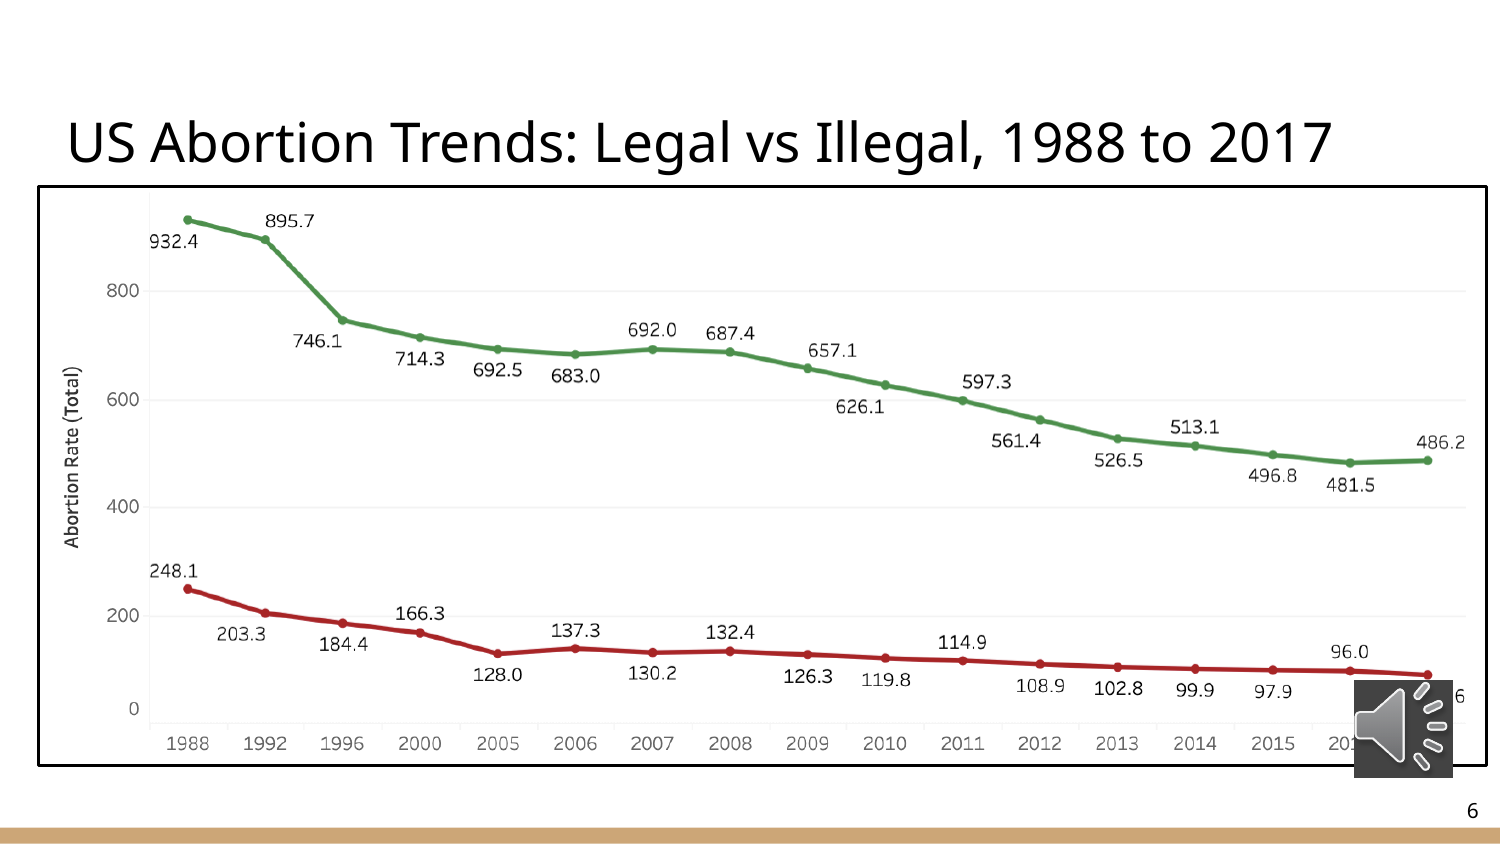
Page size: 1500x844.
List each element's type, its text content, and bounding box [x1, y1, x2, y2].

picture [39, 187, 1486, 780]
slide_number 6 [1403, 779, 1494, 844]
title US Abortion Trends: Legal vs Illegal, 1988 to 2017 [51, 51, 1449, 185]
